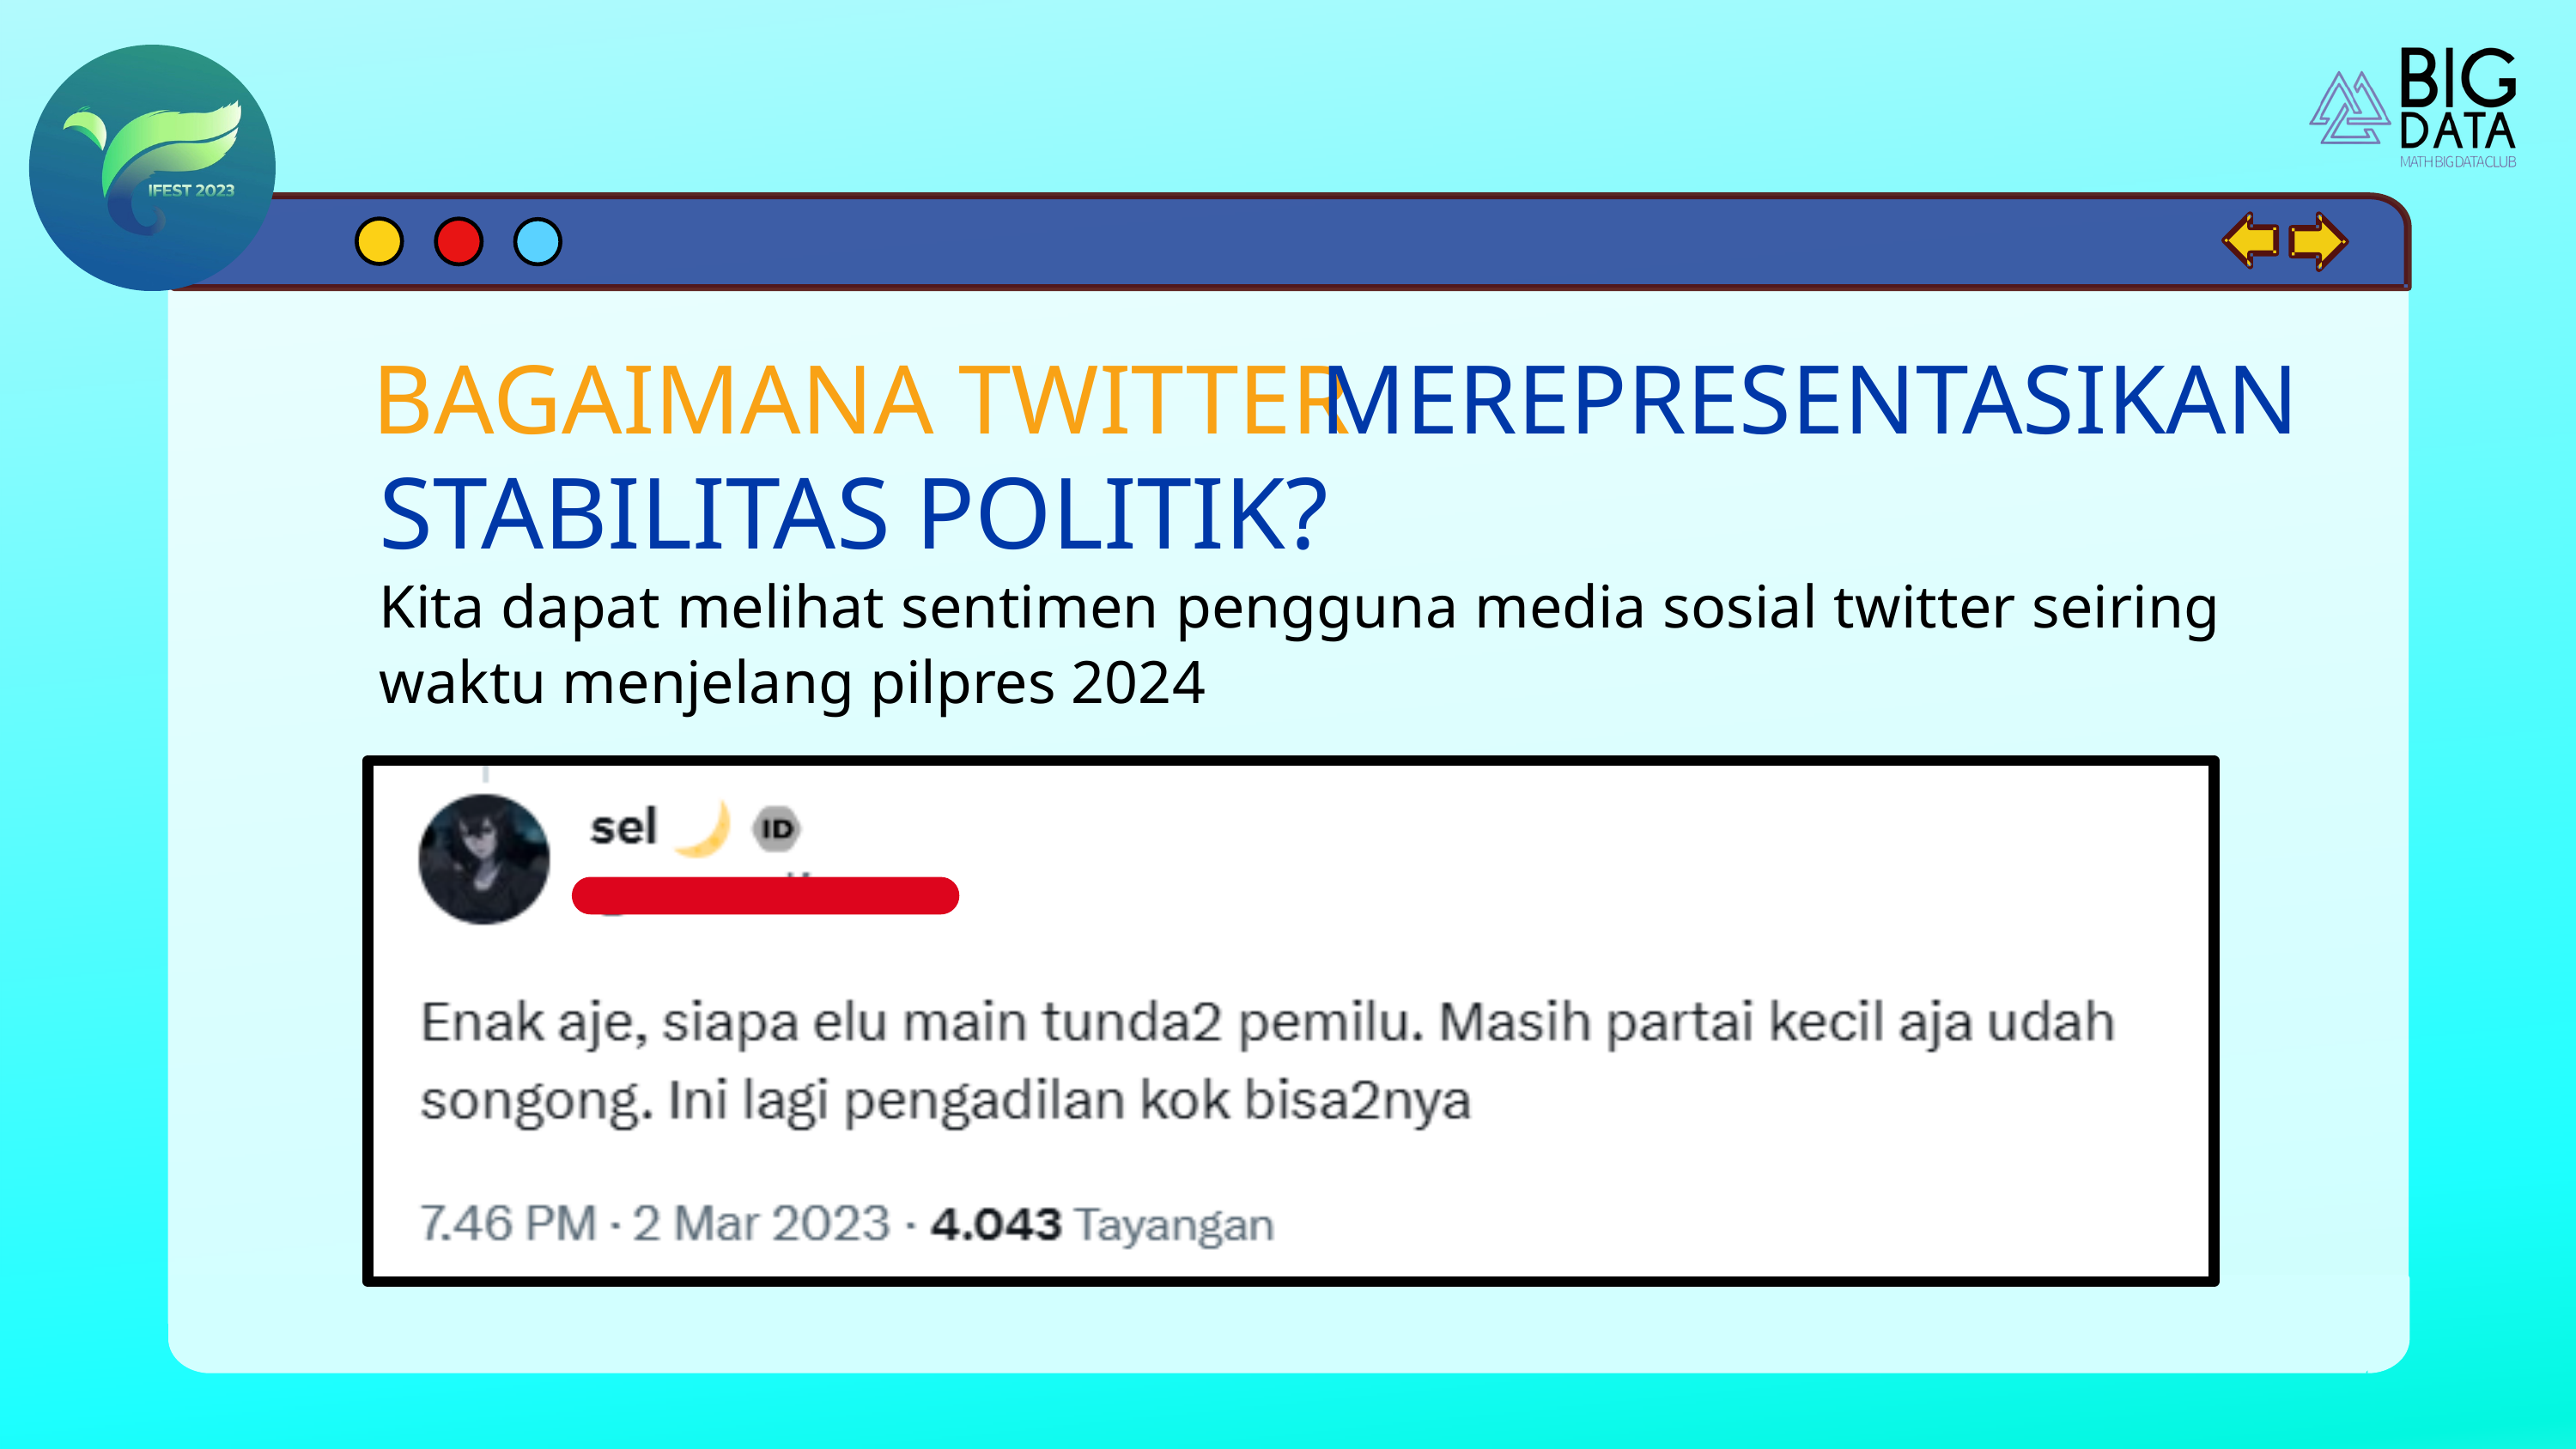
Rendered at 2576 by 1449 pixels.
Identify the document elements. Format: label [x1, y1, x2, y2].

text_box [0, 0, 2576, 1449]
text_box [26, 46, 177, 1383]
text_box [2288, 20, 2549, 188]
text_box [356, 218, 403, 264]
text_box [514, 218, 561, 265]
text_box [2221, 211, 2280, 270]
text_box [280, 191, 2412, 292]
text_box [2403, 301, 2416, 1383]
text_box [167, 300, 2410, 1373]
text_box [28, 44, 276, 292]
text_box [435, 218, 483, 265]
text_box [2288, 211, 2350, 273]
